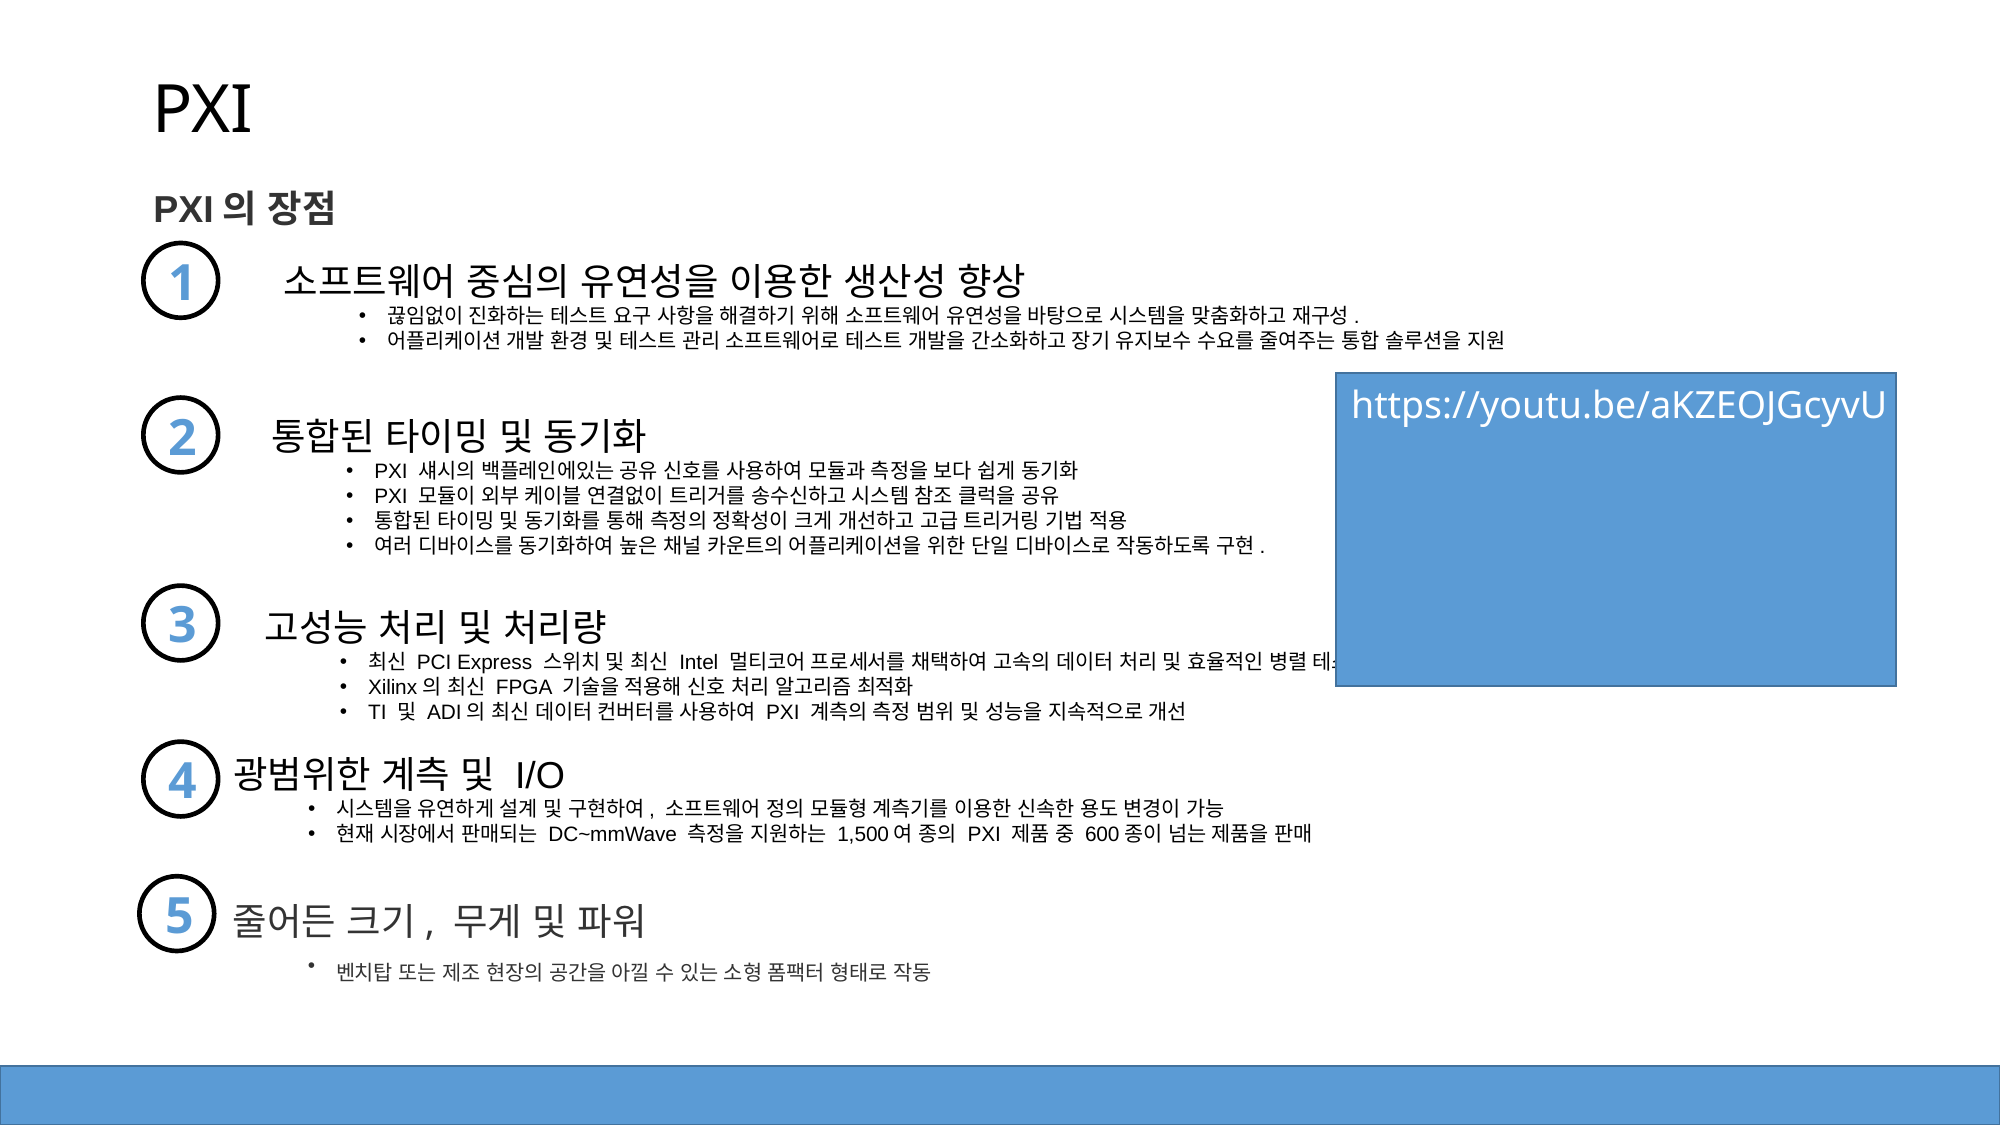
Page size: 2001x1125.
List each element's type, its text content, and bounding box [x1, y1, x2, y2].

text_box 4 [142, 740, 220, 818]
text_box PXI의 장점 [138, 177, 352, 238]
text_box 5 [138, 875, 216, 953]
text_box 광범위한 계측 및 I/O 시스템을 유연하게 설계 및 구현하여, 소프트웨어 정의 모듈형 계측기를 이용한 신속한 용도 변경이 가능 현재 시장에서 판매되는 DC~mmWave 측정을 지원하는 1,500여 종의 PXI 제품 중 600종이 넘는 제품을 판매 [218, 743, 1360, 854]
text_box [0, 1065, 2000, 1125]
text_box https://youtu.be/aKZEOJGcyvU [1335, 372, 1897, 687]
text_box 통합된 타이밍 및 동기화 PXI 섀시의 백플레인에있는 공유 신호를 사용하여 모듈과 측정을 보다 쉽게 동기화 PXI 모듈이 외부 케이블 연결없이 트리거를 송수신하고 시스템 참조 클럭을 공유 통합된 타이밍 및 동기화를 통해 측정의 정확성이 크게 개선하고 고급 트리거링 기법 적용 여러 디바이스를 동기화하여 높은 채널 카운트의 어플리케이션을 위한 단일 디바이스로 작동하도록 구현. [256, 405, 1287, 566]
text_box 소프트웨어 중심의 유연성을 이용한 생산성 향상 끊임없이 진화하는 테스트 요구 사항을 해결하기 위해 소프트웨어 유연성을 바탕으로 시스템을 맞춤화하고 재구성. 어플리케이션 개발 환경 및 테스트 관리 소프트웨어로 테스트 개발을 간소화하고 장기 유지보수 수요를 줄여주는 통합 솔루션을 지원 [283, 257, 1511, 353]
text_box 1 [142, 241, 220, 319]
text_box 2 [142, 396, 220, 474]
text_box 고성능 처리 및 처리량 최신 PCI Express 스위치 및 최신 Intel 멀티코어 프로세서를 채택하여 고속의 데이터 처리 및 효율적인 병렬 테스트가 가능 Xilinx의 최신 FPGA 기술을 적용해 신호 처리 알고리즘 최적화 TI 및 ADI의 최신 데이터 컨버터를 사용하여 PXI 계측의 측정 범위 및 성능을 지속적으로 개선 [250, 596, 1449, 731]
text_box 줄어든 크기, 무게 및 파워 벤치탑 또는 제조 현장의 공간을 아낄 수 있는 소형 폼팩터 형태로 작동 [218, 890, 1962, 996]
text_box 3 [142, 584, 220, 662]
title PXI [137, 59, 1863, 162]
